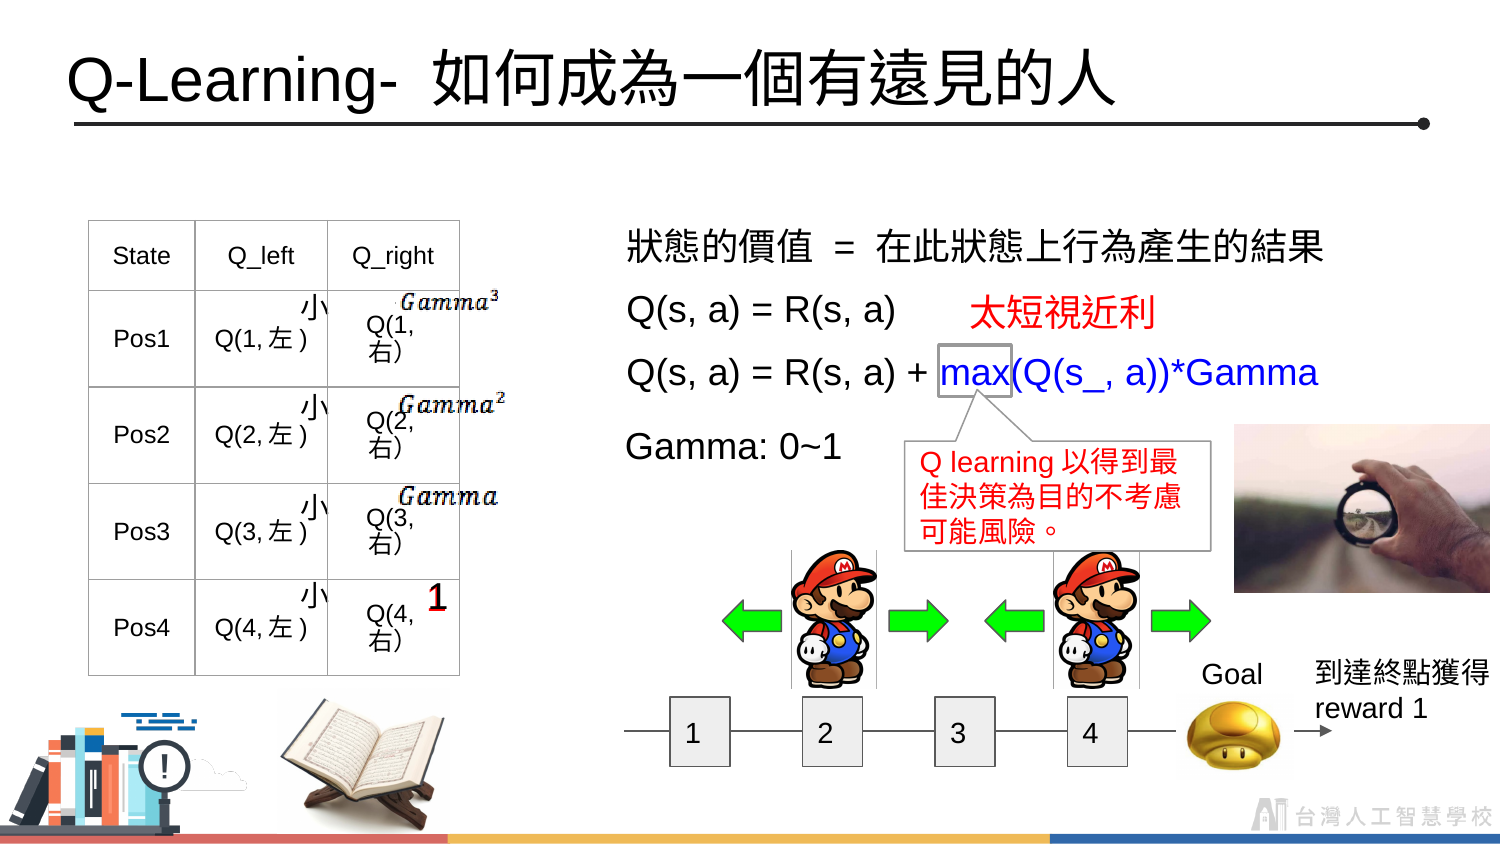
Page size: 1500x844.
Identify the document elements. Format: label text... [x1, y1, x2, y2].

table_header State [89, 221, 194, 290]
table_header Q_left [196, 221, 327, 290]
text_box 到達終點獲得reward 1 [1491, 639, 1500, 714]
table_cell Pos4 [89, 580, 194, 675]
table_cell Q(4,左) [196, 580, 327, 675]
picture [1176, 693, 1294, 780]
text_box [984, 556, 1211, 689]
table_header Q_right [328, 221, 459, 273]
table_cell Q(3,左) [196, 484, 279, 579]
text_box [722, 550, 949, 689]
picture [1233, 424, 1490, 593]
text_box Q(s, a) = R(s, a) + max(Q(s_, a))*Gamma [611, 332, 1443, 408]
text_box Q-Learning- 如何成為一個有遠見的人 [51, 29, 1449, 124]
text_box 太短視近利 [954, 273, 1235, 331]
text_box Q(s, a) = R(s, a) [611, 270, 1443, 332]
table_cell Pos2 [89, 388, 194, 483]
table_cell Pos3 [89, 484, 194, 579]
text_box 狀態的價值 = 在此狀態上行為產生的結果 [611, 207, 1443, 270]
table_cell Q(2,左) [196, 388, 279, 483]
table_cell Q(1,左) [196, 291, 279, 386]
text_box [904, 344, 1211, 552]
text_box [1216, 640, 1490, 767]
picture [277, 688, 450, 834]
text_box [623, 640, 1171, 767]
table_cell Pos1 [89, 291, 194, 386]
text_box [285, 274, 514, 622]
text_box Gamma: 0~1 [609, 407, 890, 472]
picture [0, 713, 247, 836]
table_cell Q(4,右） [328, 629, 459, 675]
